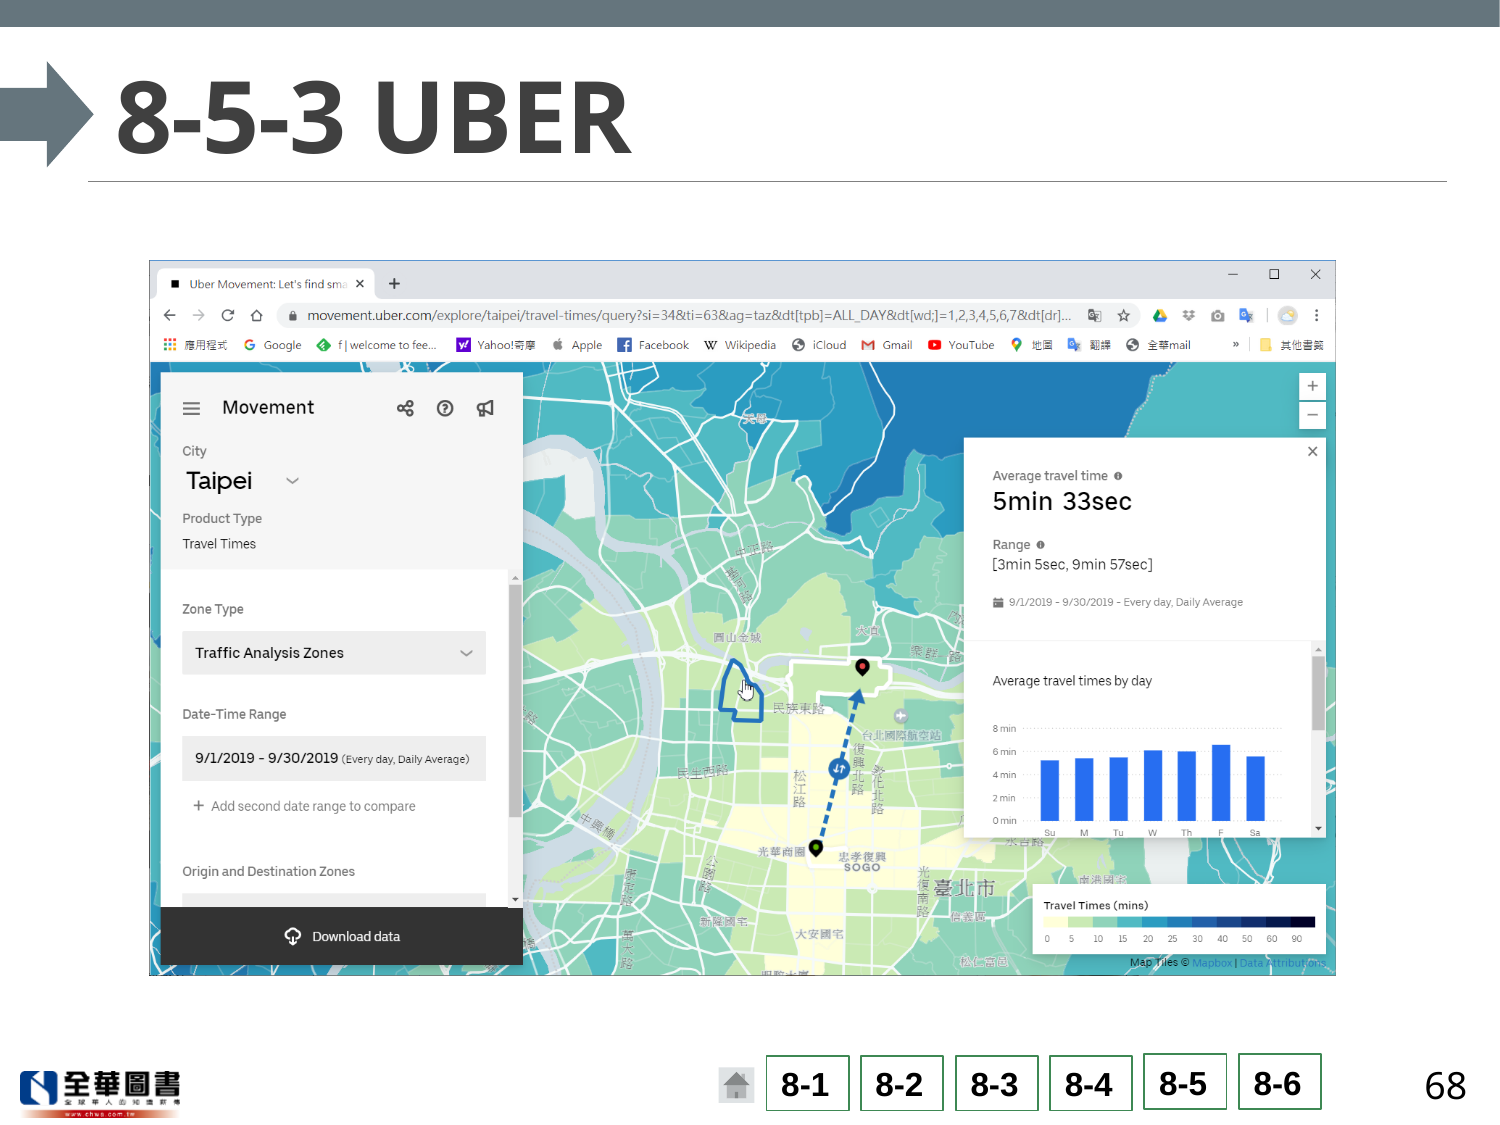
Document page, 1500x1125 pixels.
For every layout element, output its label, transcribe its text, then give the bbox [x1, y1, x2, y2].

slide_number 68 [1320, 1057, 1483, 1118]
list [149, 260, 1336, 976]
title 8-5-3 UBER [100, 47, 1447, 182]
picture [20, 1071, 180, 1118]
